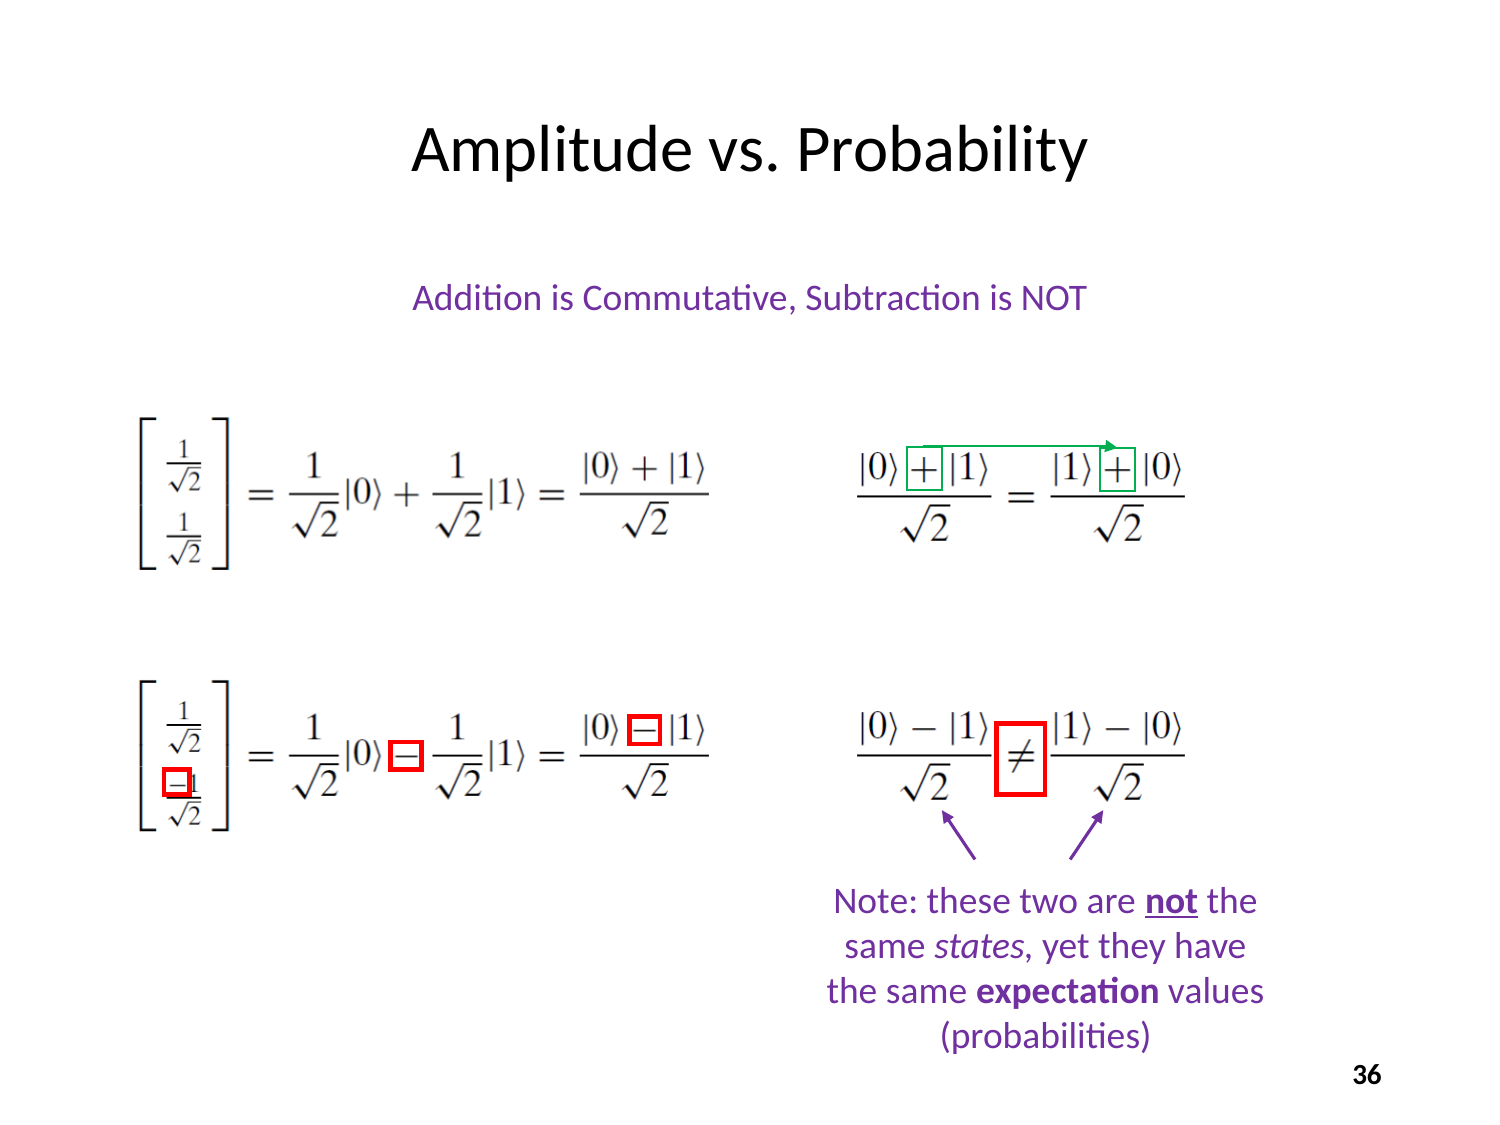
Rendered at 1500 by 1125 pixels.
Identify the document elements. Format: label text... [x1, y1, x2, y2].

picture [93, 656, 750, 860]
text_box Note: these two are not the same states, yet they have the same expectation values (probabilities) [811, 868, 1280, 1063]
slide_number 36 [1059, 1042, 1397, 1103]
text_box Addition is Commutative, Subtraction is NOT [371, 265, 1129, 326]
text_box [1070, 810, 1104, 860]
picture [811, 685, 1240, 837]
title Amplitude vs. Probability [103, 59, 1397, 241]
picture [811, 438, 1240, 574]
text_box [941, 810, 975, 860]
picture [93, 398, 750, 592]
